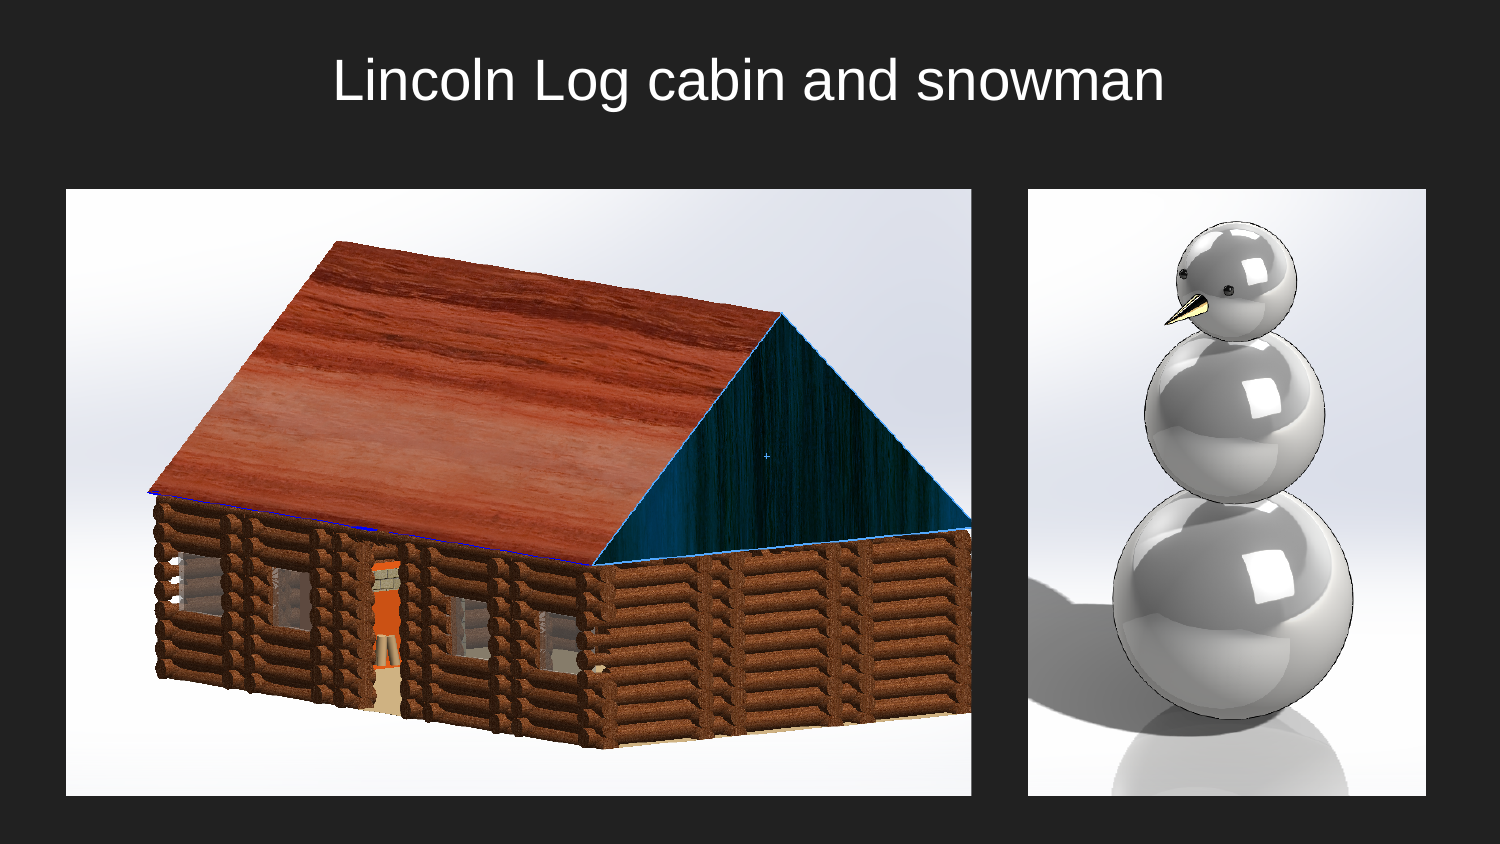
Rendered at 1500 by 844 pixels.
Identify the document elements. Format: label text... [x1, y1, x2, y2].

title Lincoln Log cabin and snowman [51, 27, 1449, 122]
picture [1028, 189, 1426, 797]
picture [13, 188, 972, 796]
